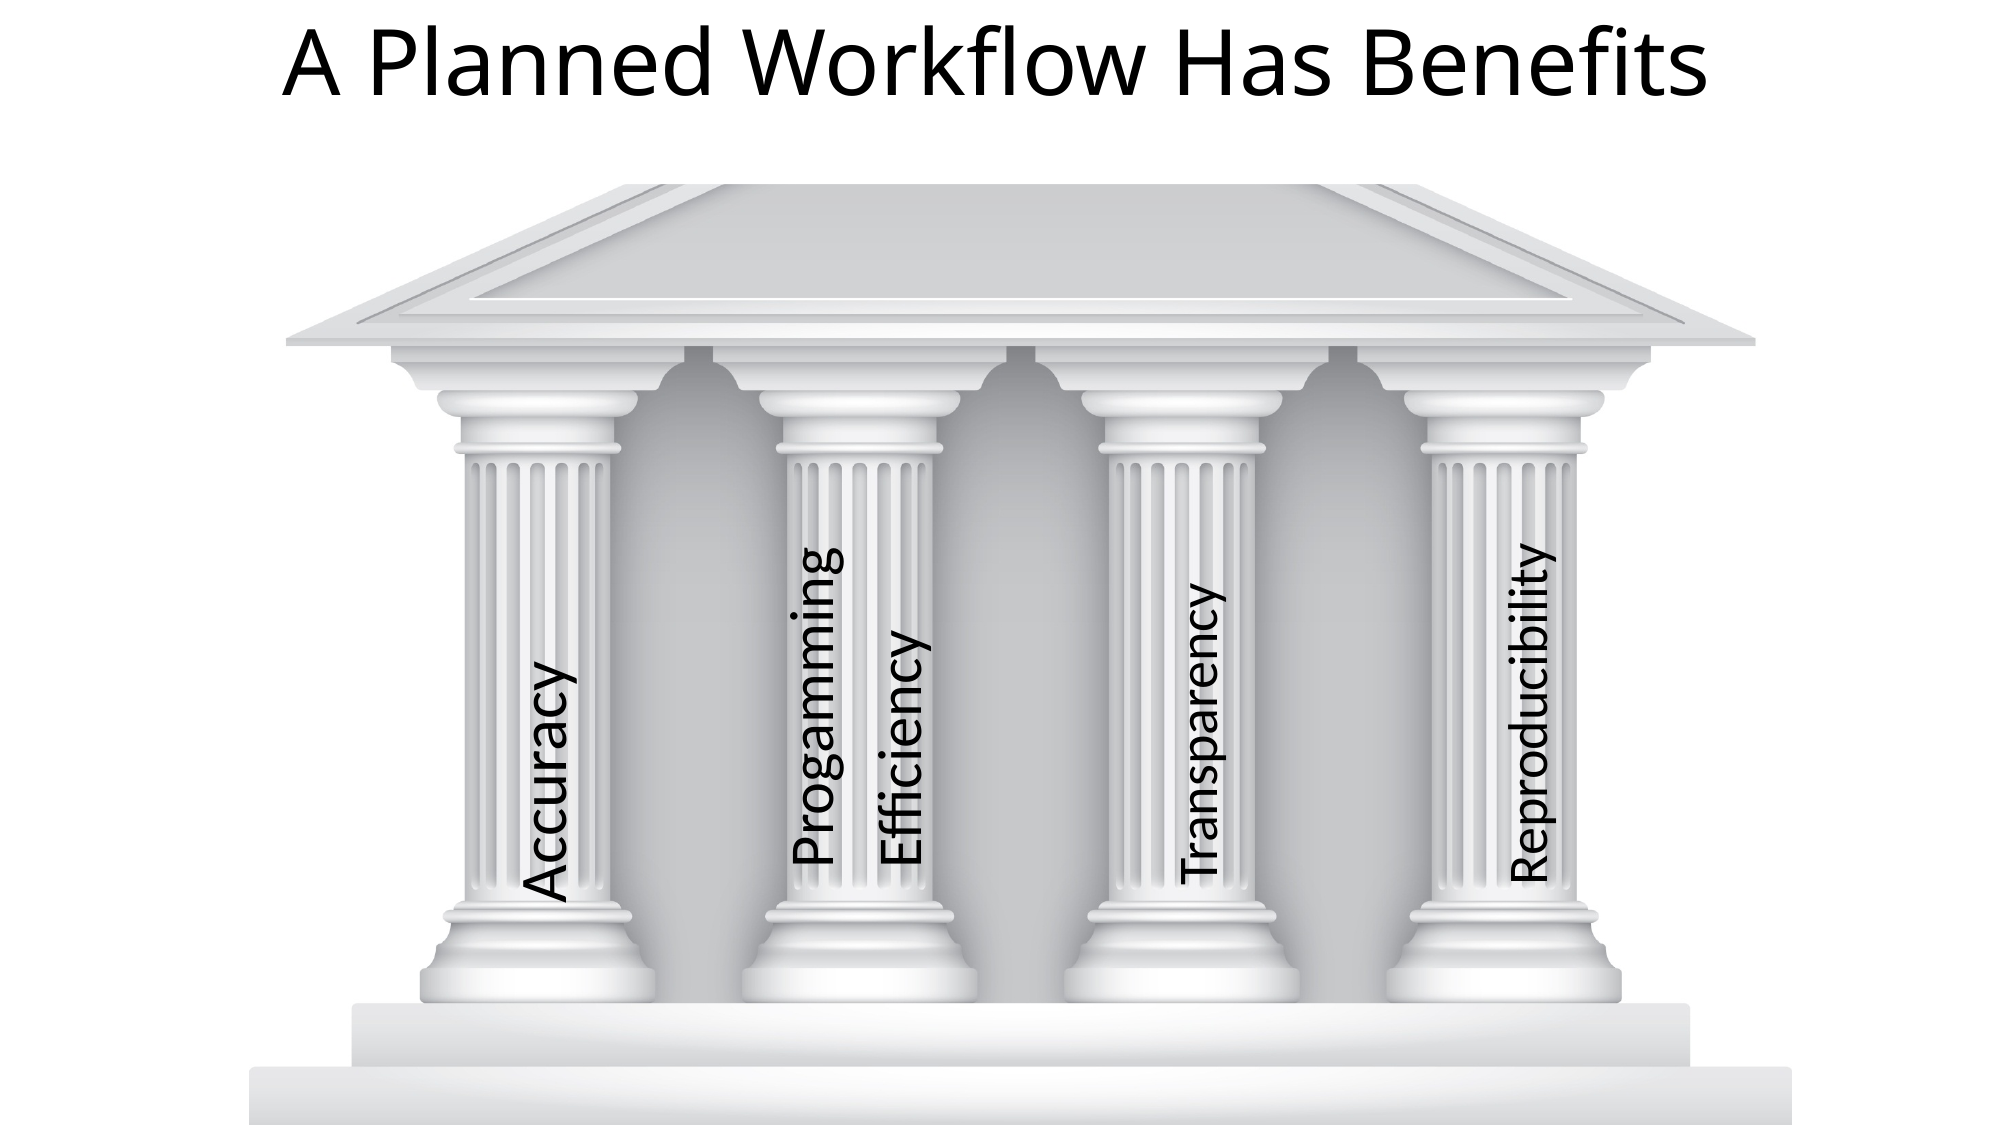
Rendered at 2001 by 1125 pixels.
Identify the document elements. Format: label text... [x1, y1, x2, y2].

text_box A Planned Workflow Has Benefits [224, 0, 1770, 185]
picture [249, 4, 1792, 1125]
